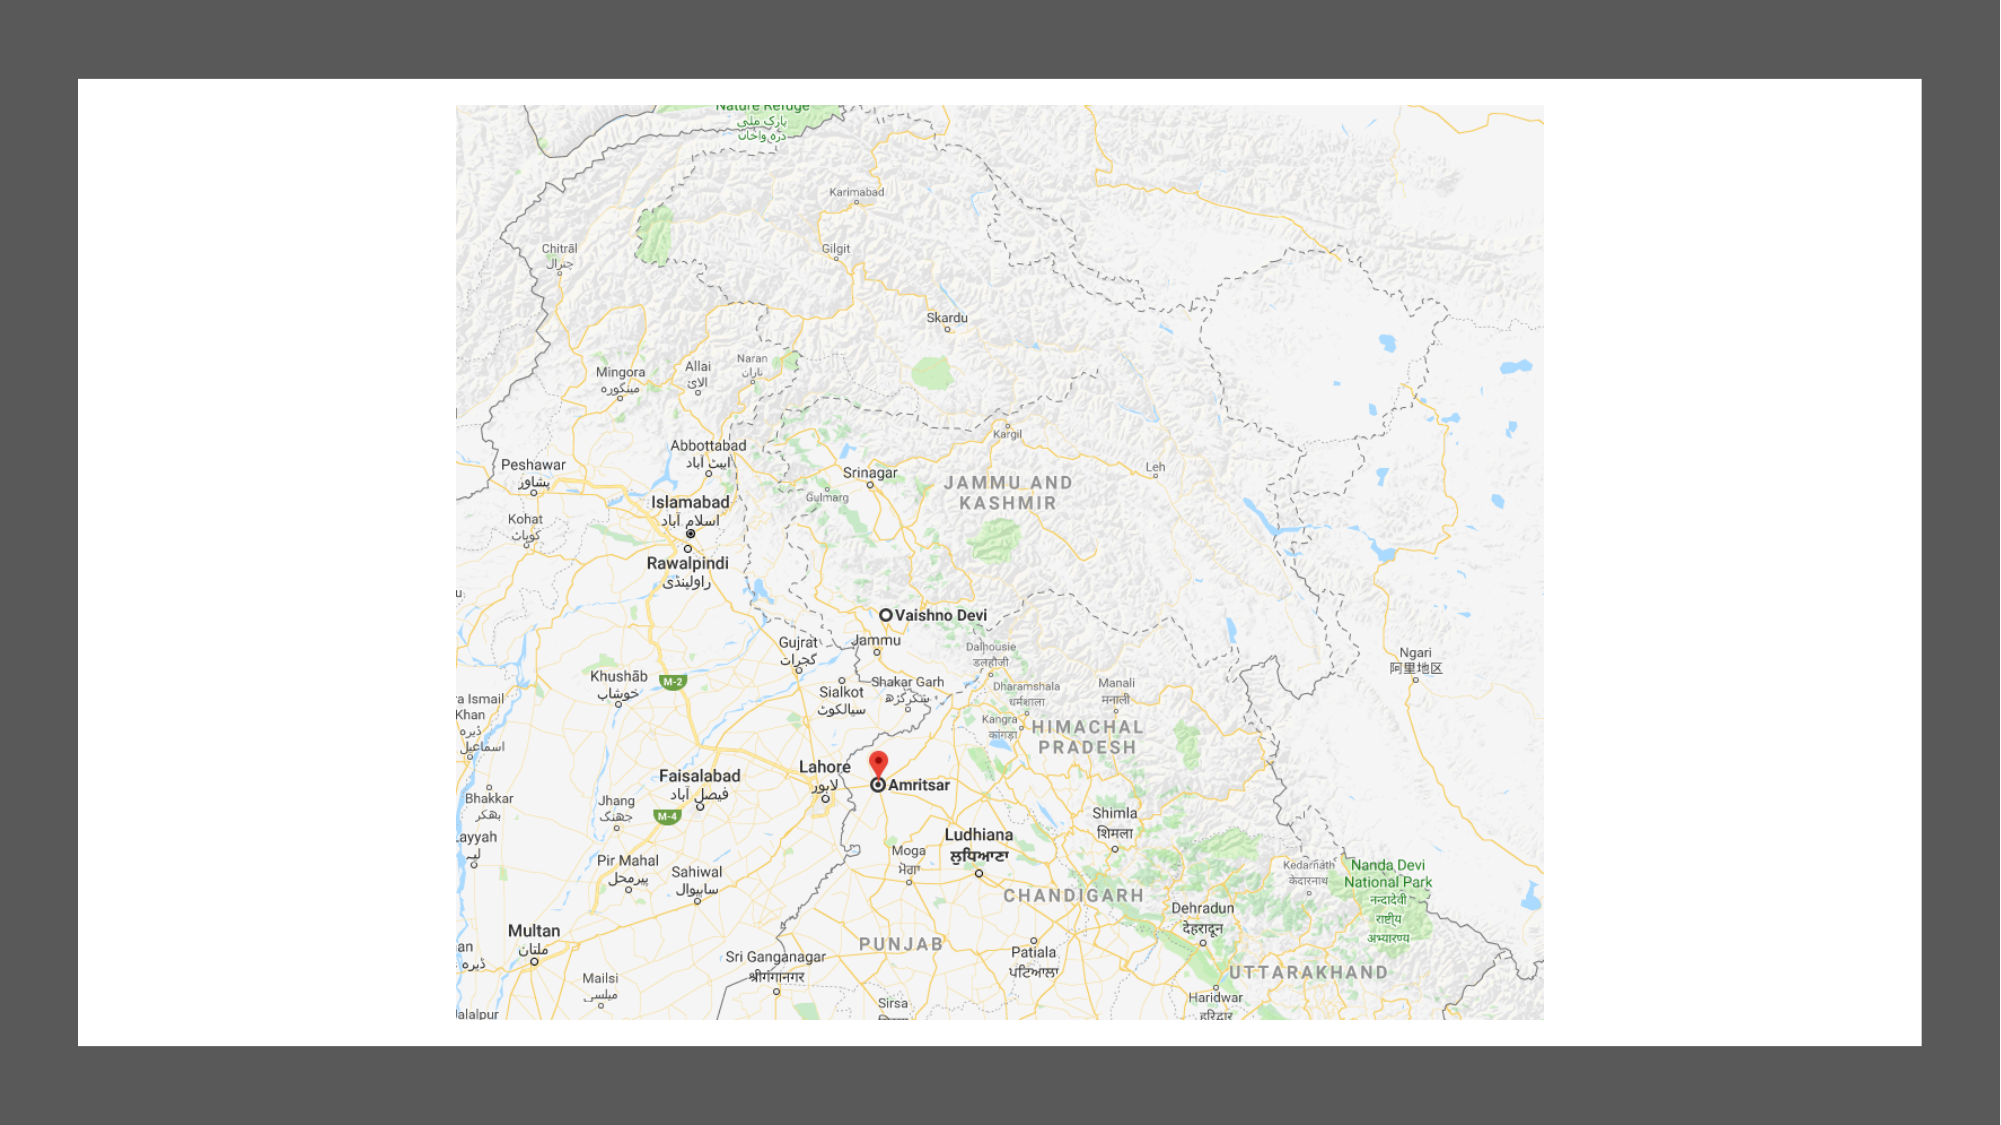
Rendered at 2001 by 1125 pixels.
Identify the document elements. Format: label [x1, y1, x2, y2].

text_box [0, 0, 2000, 1125]
text_box [77, 78, 1923, 1047]
picture [455, 105, 1544, 1020]
